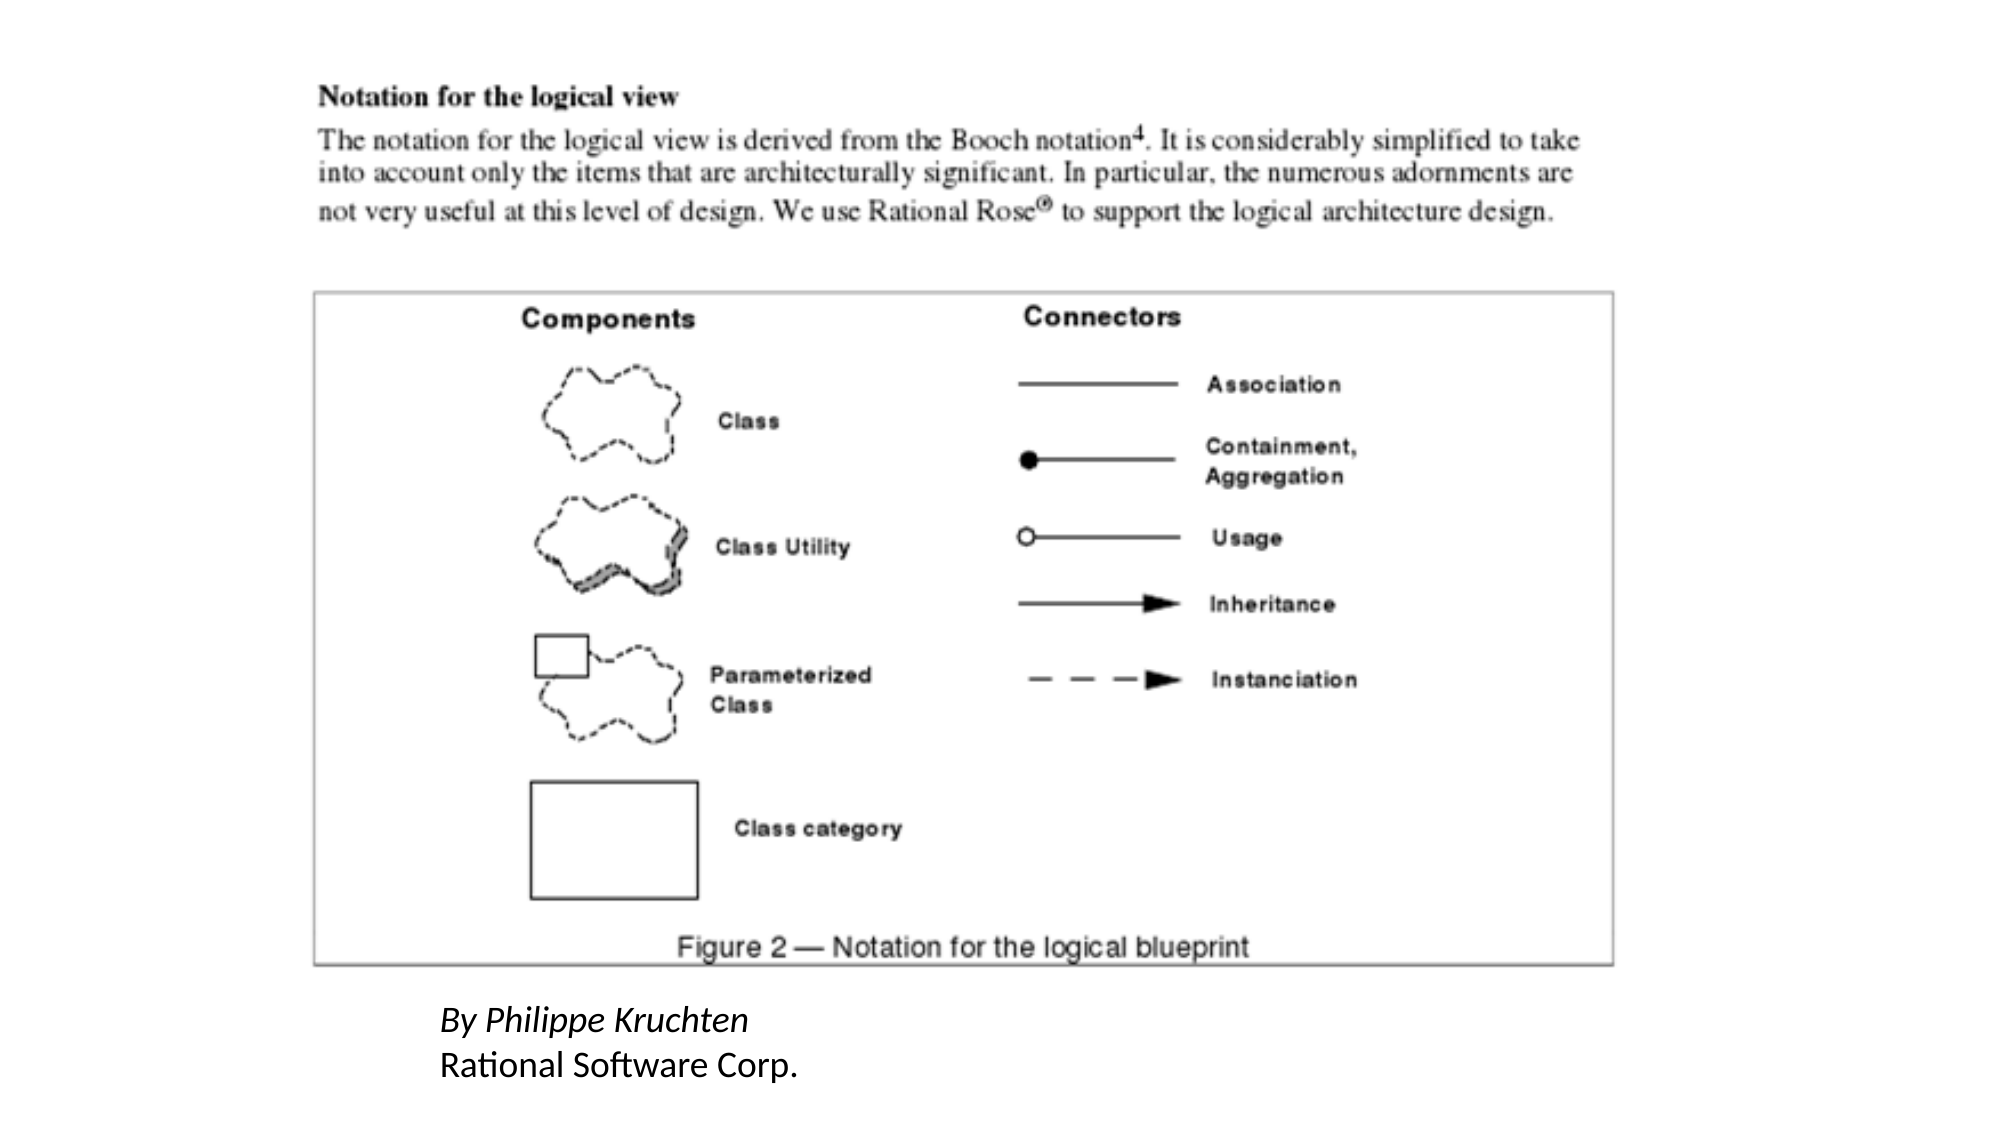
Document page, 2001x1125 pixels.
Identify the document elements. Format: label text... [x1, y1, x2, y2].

text_box By Philippe Kruchten Rational Software Corp. [424, 988, 1175, 1093]
picture [299, 74, 1656, 988]
